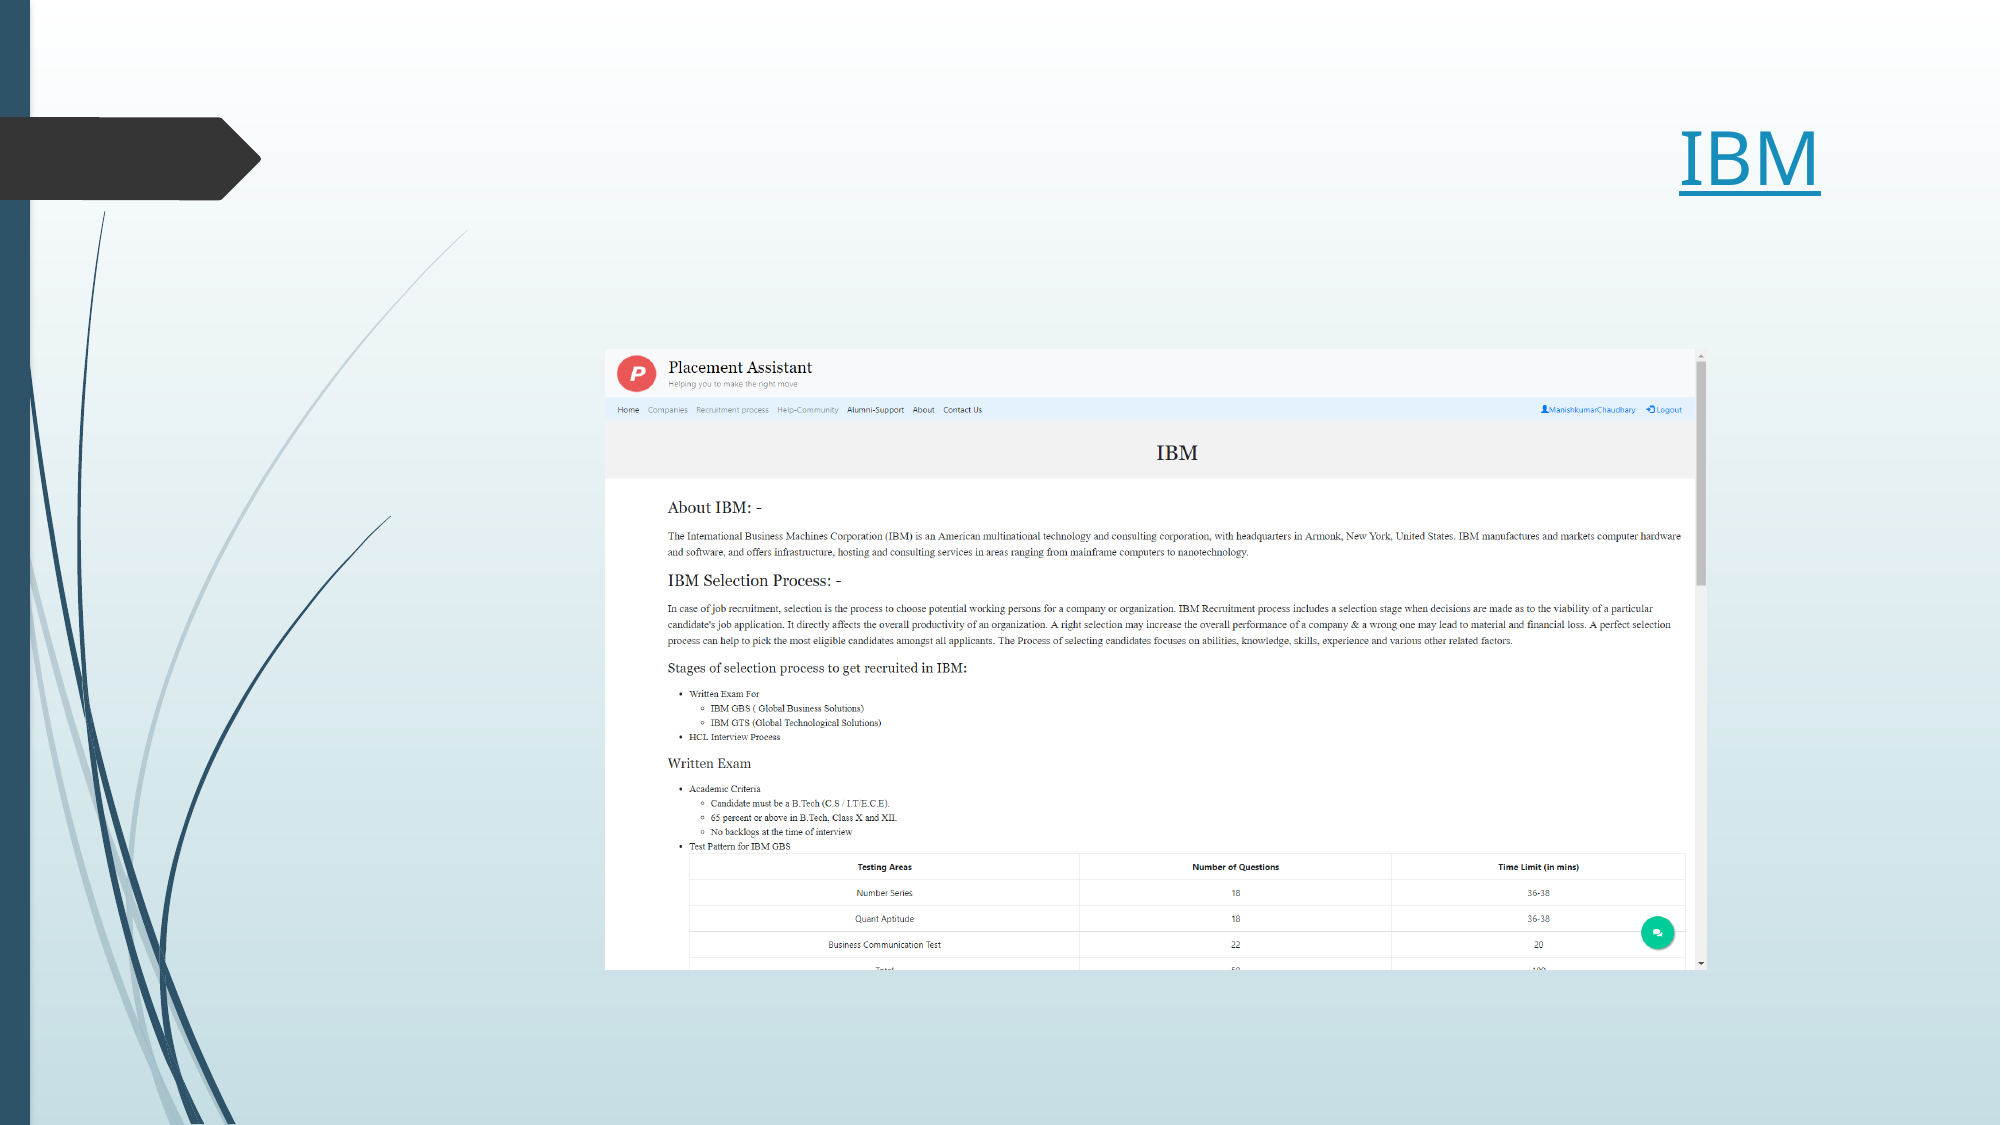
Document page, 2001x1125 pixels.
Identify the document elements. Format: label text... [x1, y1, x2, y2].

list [604, 349, 1708, 971]
title IBM [425, 102, 1888, 313]
